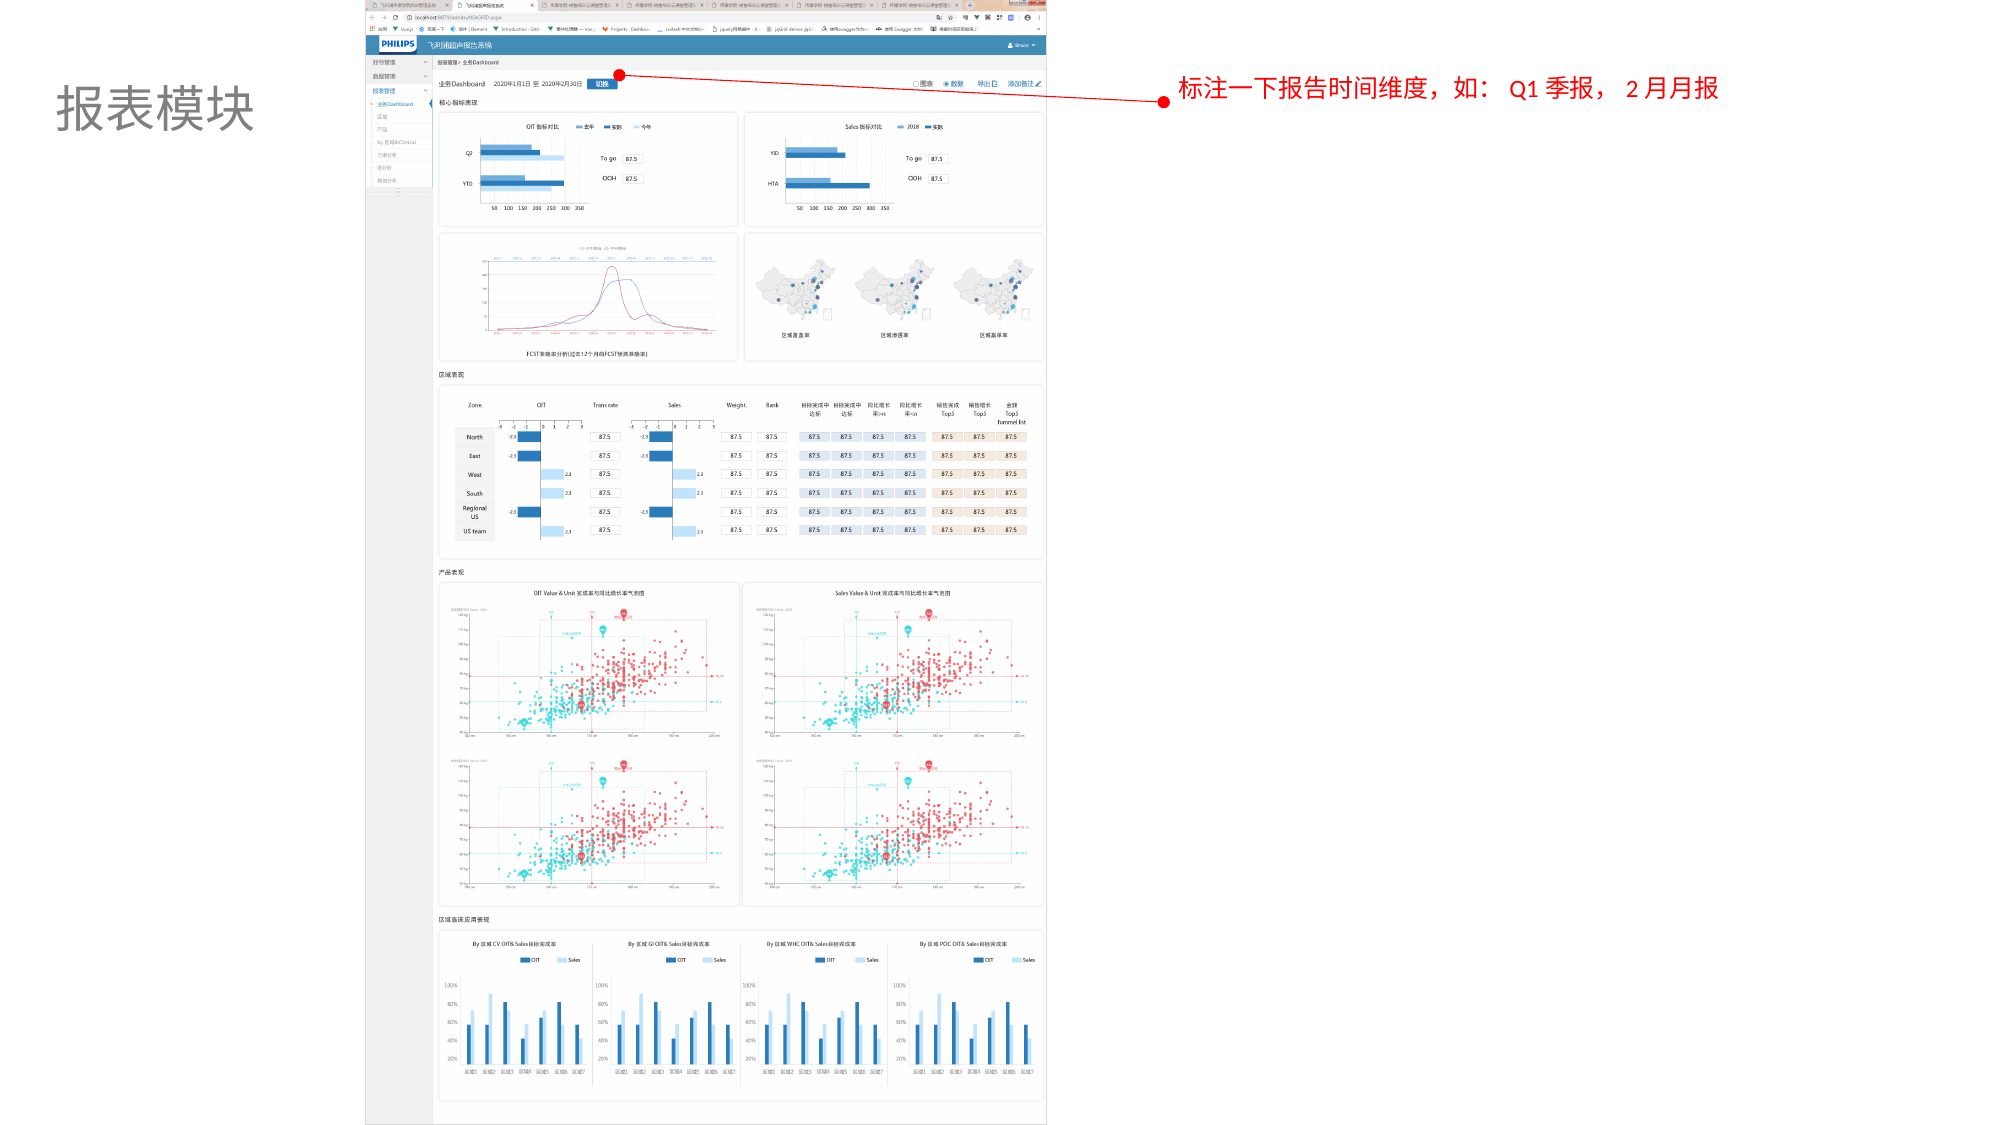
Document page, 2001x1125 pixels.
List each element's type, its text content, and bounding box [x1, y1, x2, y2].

picture [365, 0, 1047, 1125]
text_box 标注一下报告时间维度，如：Q1季报，2月月报 [1163, 64, 1735, 140]
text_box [619, 75, 1174, 103]
text_box 报表模块 [40, 69, 271, 145]
